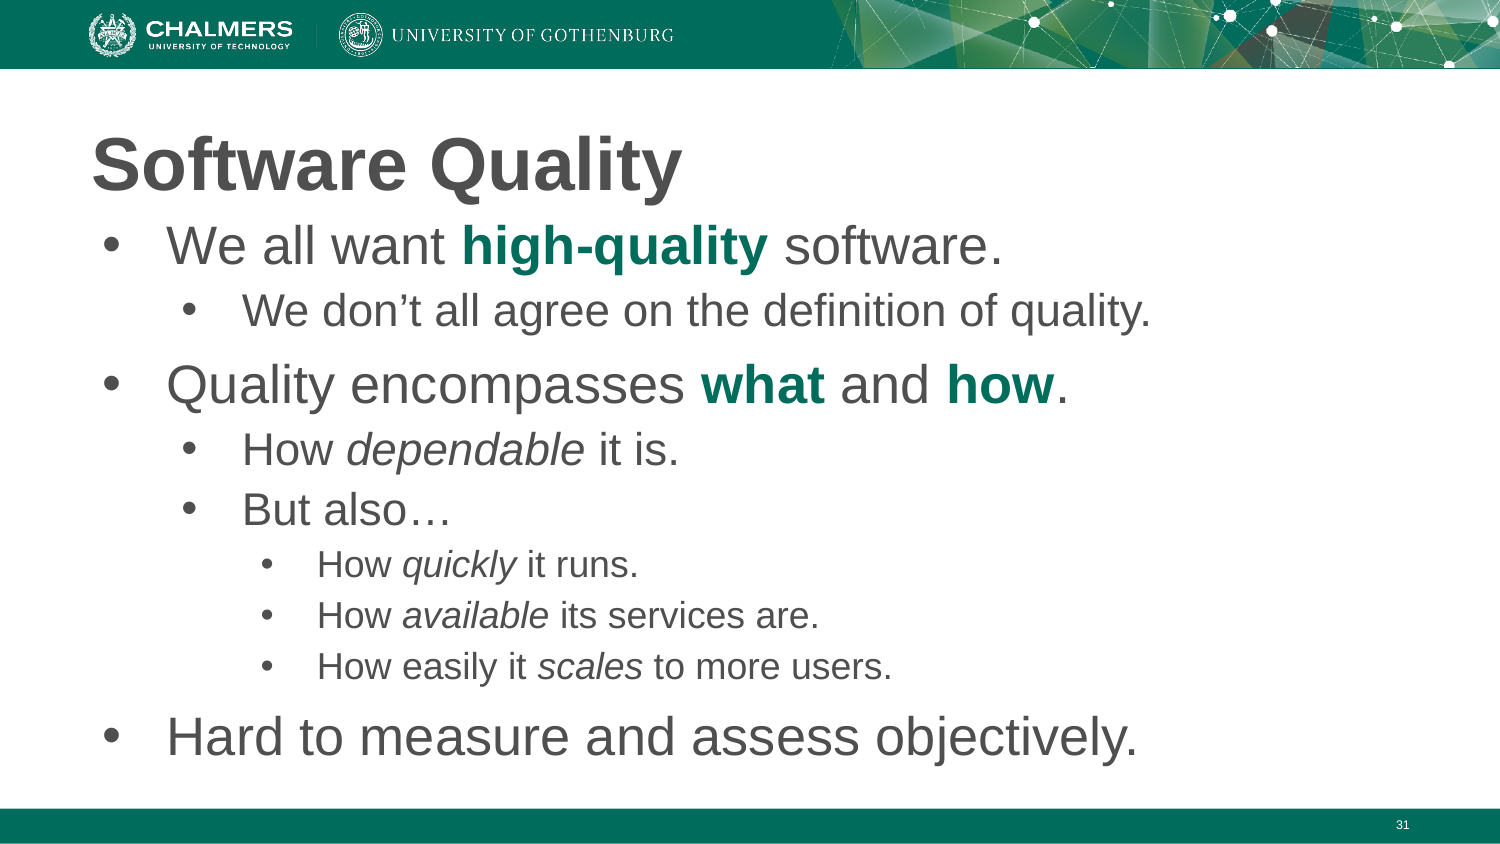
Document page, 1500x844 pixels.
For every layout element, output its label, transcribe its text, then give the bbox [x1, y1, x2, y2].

list We all want high-quality software. We don’t all agree on the definition of quality. Quality encompasses what and how. How dependable it is. But also… How quickly it runs. How available its services are. How easily it scales to more users. Hard to measure and assess objectively. [76, 210, 1425, 782]
slide_number ‹#› [1074, 809, 1425, 844]
picture [64, 0, 696, 85]
picture [759, 0, 1500, 68]
title Software Quality [76, 100, 1425, 210]
